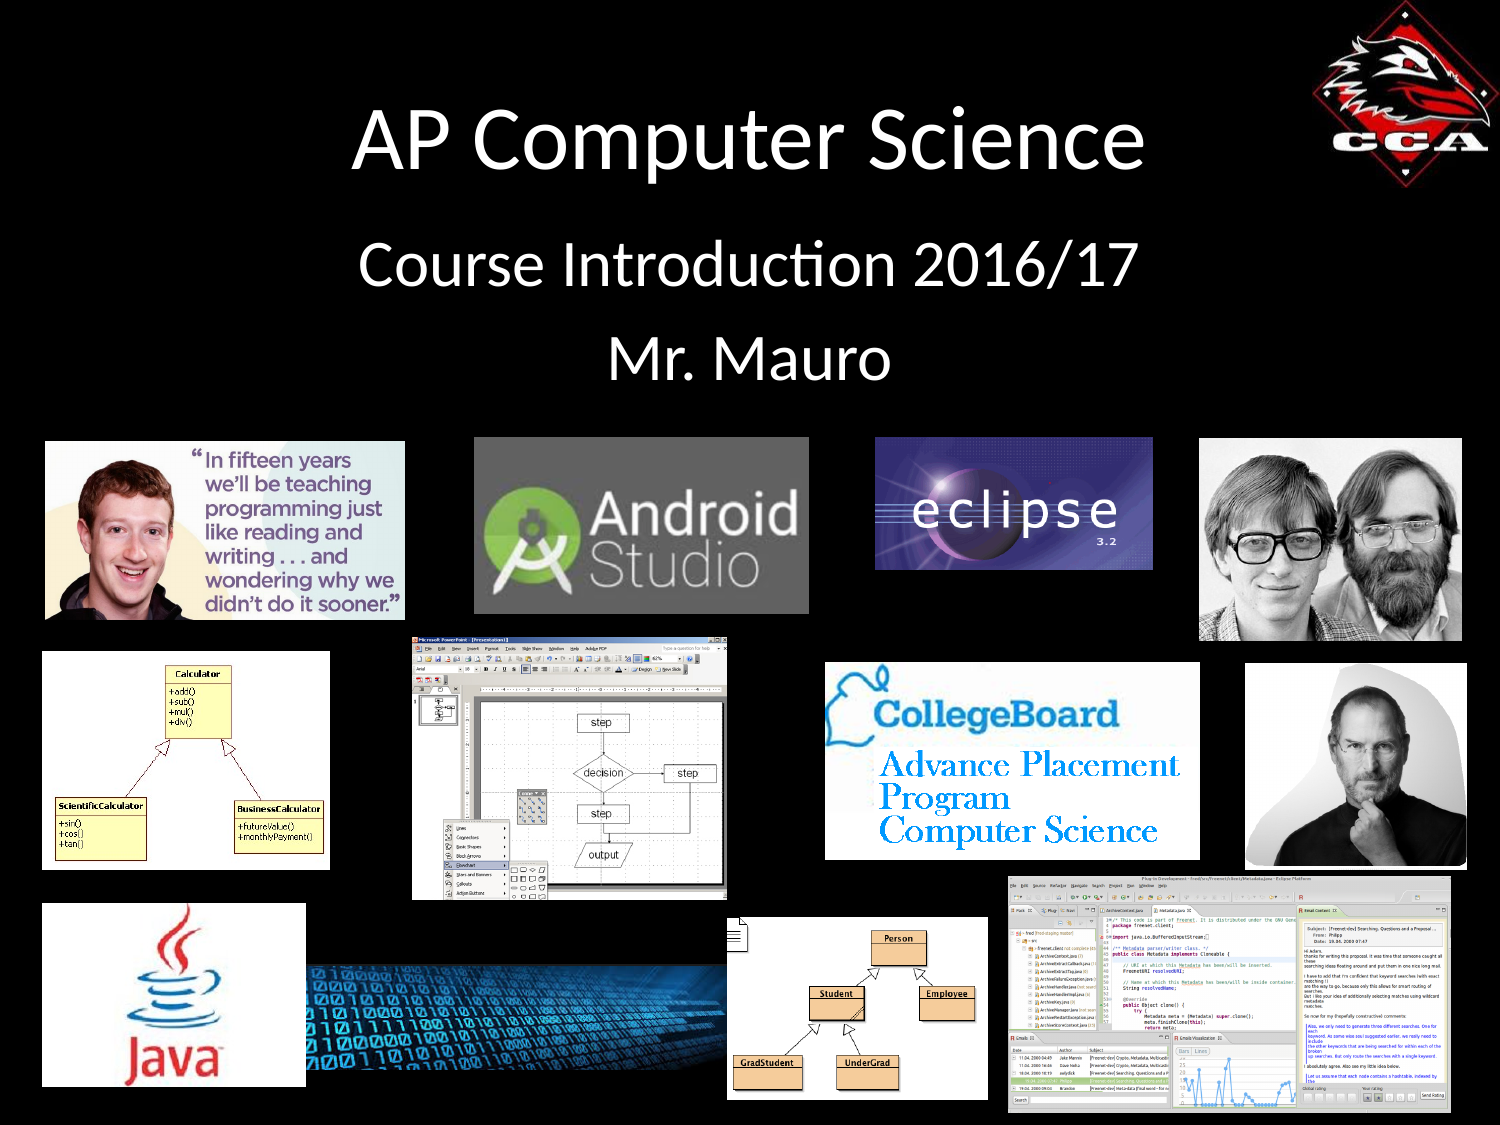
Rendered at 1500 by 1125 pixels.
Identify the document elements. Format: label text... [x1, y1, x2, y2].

picture [1245, 663, 1468, 870]
picture [1198, 438, 1463, 641]
subtitle Course Introduction 2016/17 Mr. Mauro [225, 212, 1275, 500]
picture [824, 662, 1201, 861]
picture [1312, 0, 1500, 188]
picture [412, 637, 727, 900]
title AP Computer Science [112, 12, 1388, 254]
picture [42, 903, 988, 1101]
picture [474, 437, 809, 614]
picture [45, 440, 405, 621]
picture [42, 651, 330, 870]
picture [874, 437, 1153, 570]
picture [1008, 876, 1451, 1114]
